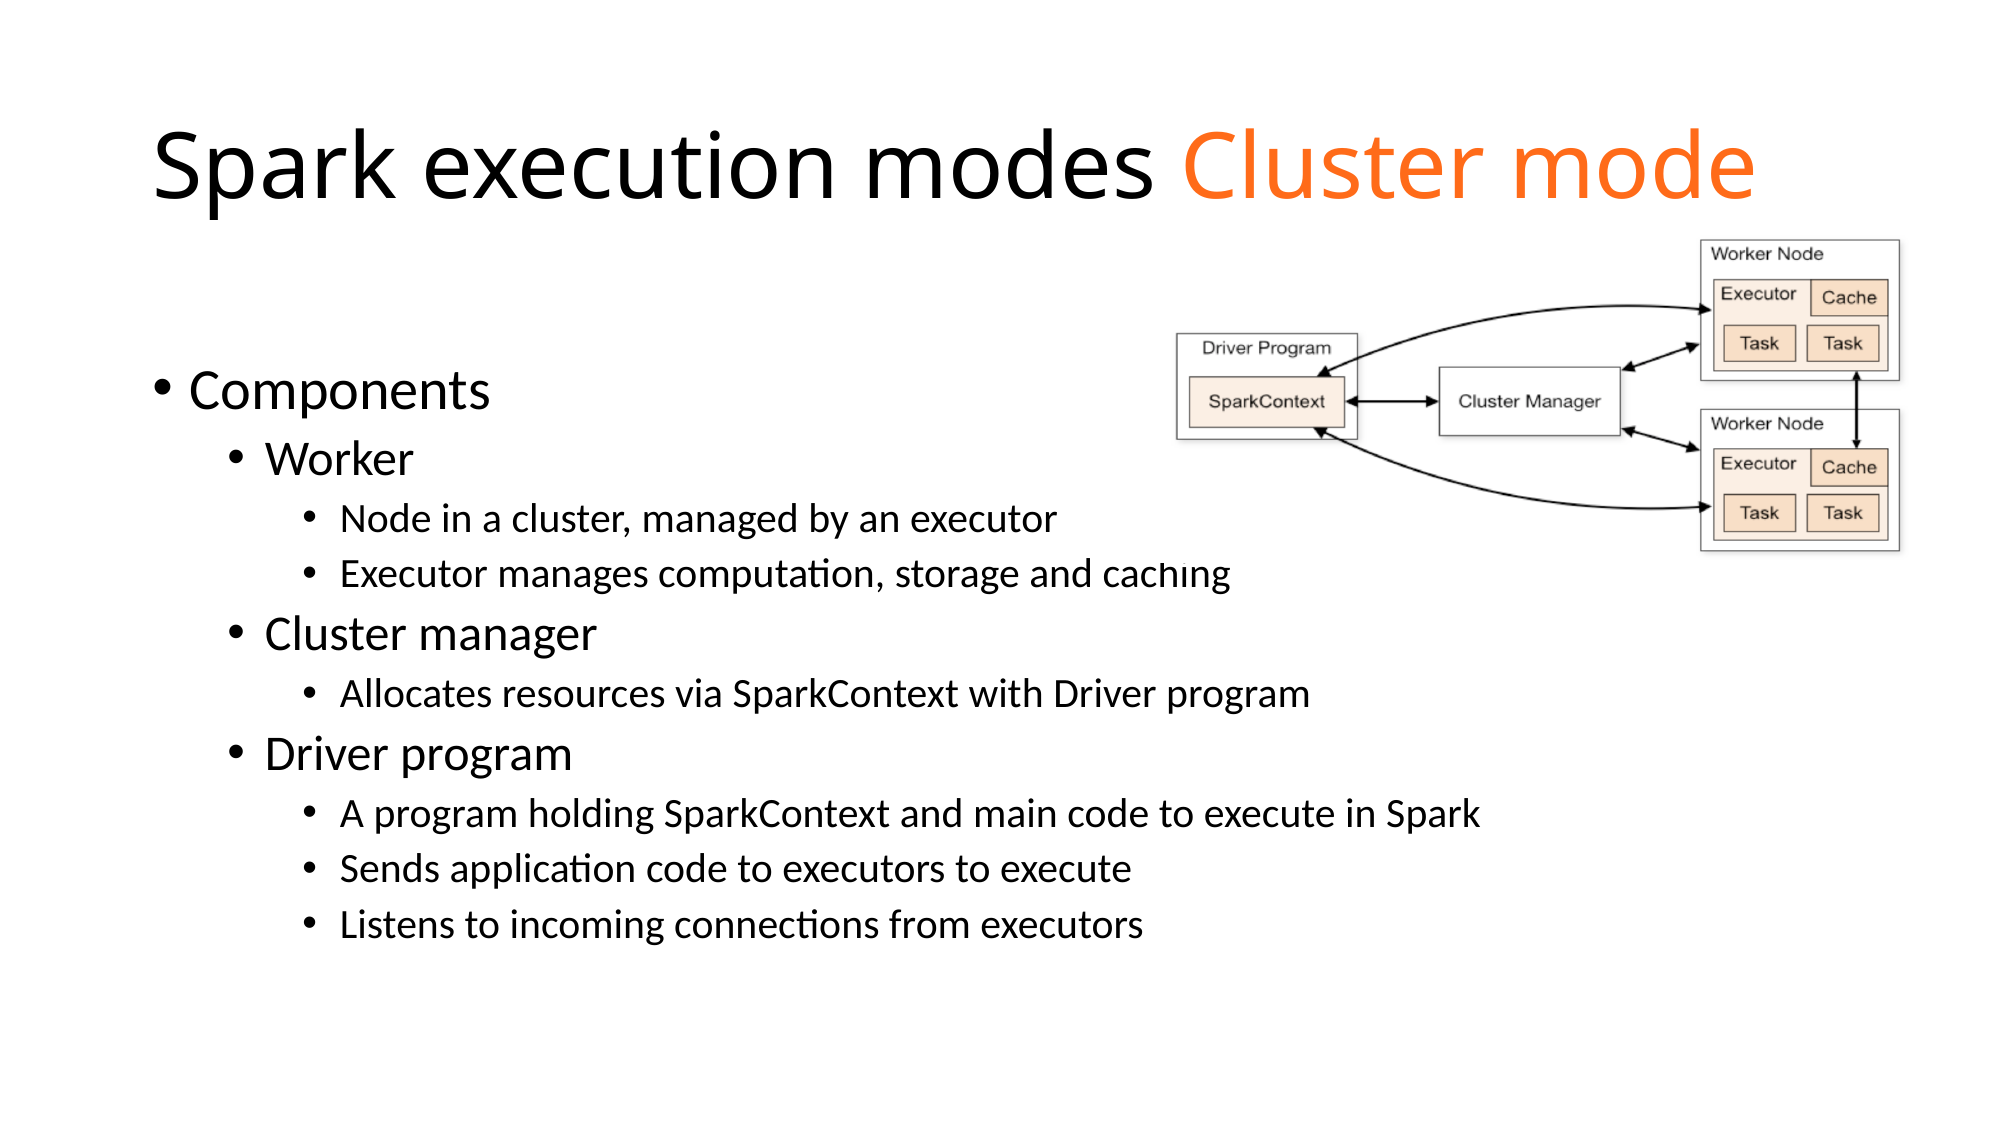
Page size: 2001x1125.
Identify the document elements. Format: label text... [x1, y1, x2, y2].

title Spark execution modes Cluster mode [137, 59, 1863, 278]
list Components Worker Node in a cluster, managed by an executor Executor manages computation, storage and caching Cluster manager Allocates resources via SparkContext with Driver program Driver program A program holding SparkContext and main code to execute in Spark Sends application code to executors to execute Listens to incoming connections from executors [137, 351, 1863, 1066]
picture [1137, 222, 1911, 563]
